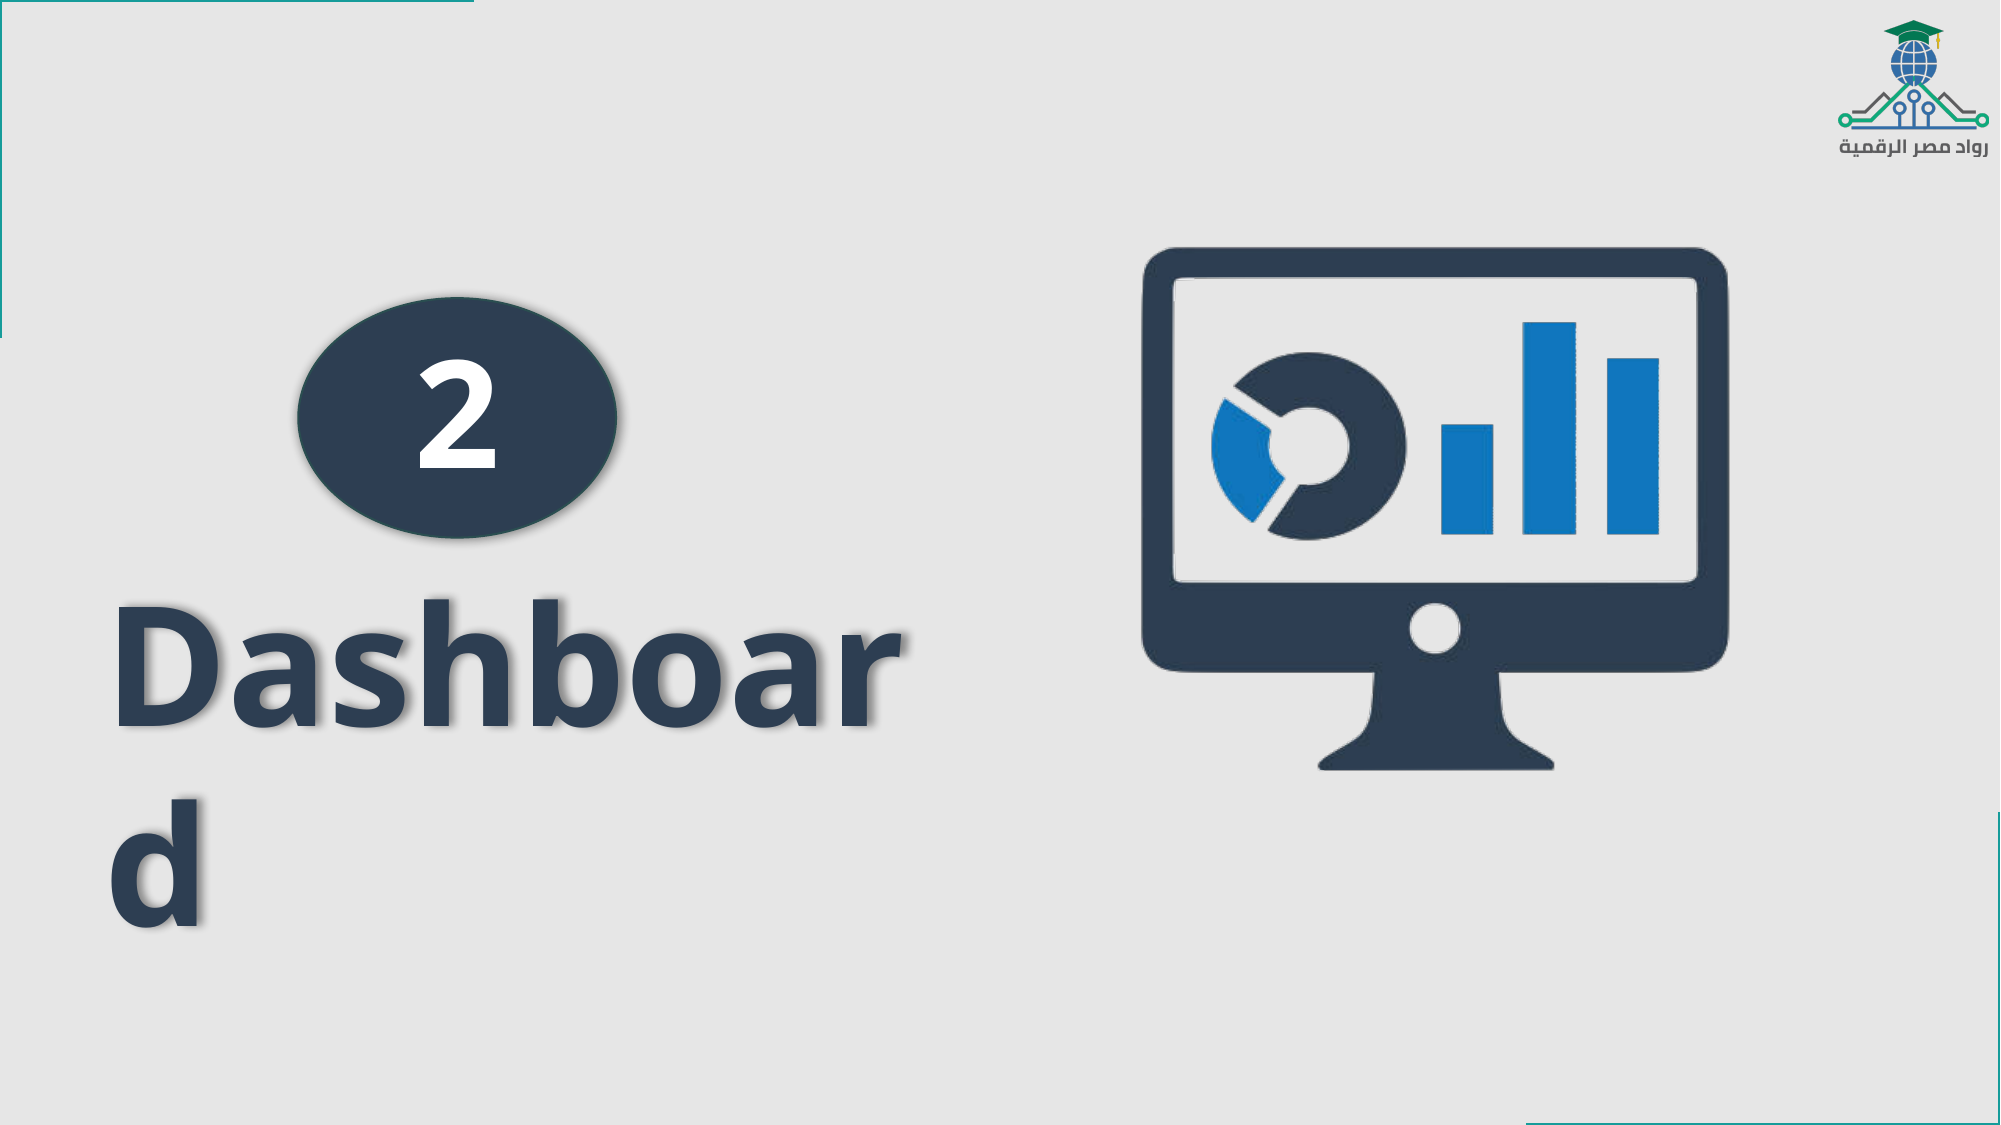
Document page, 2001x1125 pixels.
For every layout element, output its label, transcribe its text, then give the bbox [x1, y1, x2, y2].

text_box Dashboard [89, 552, 957, 968]
text_box [314, 472, 601, 539]
text_box 2 [286, 298, 628, 472]
picture [957, 20, 1989, 969]
